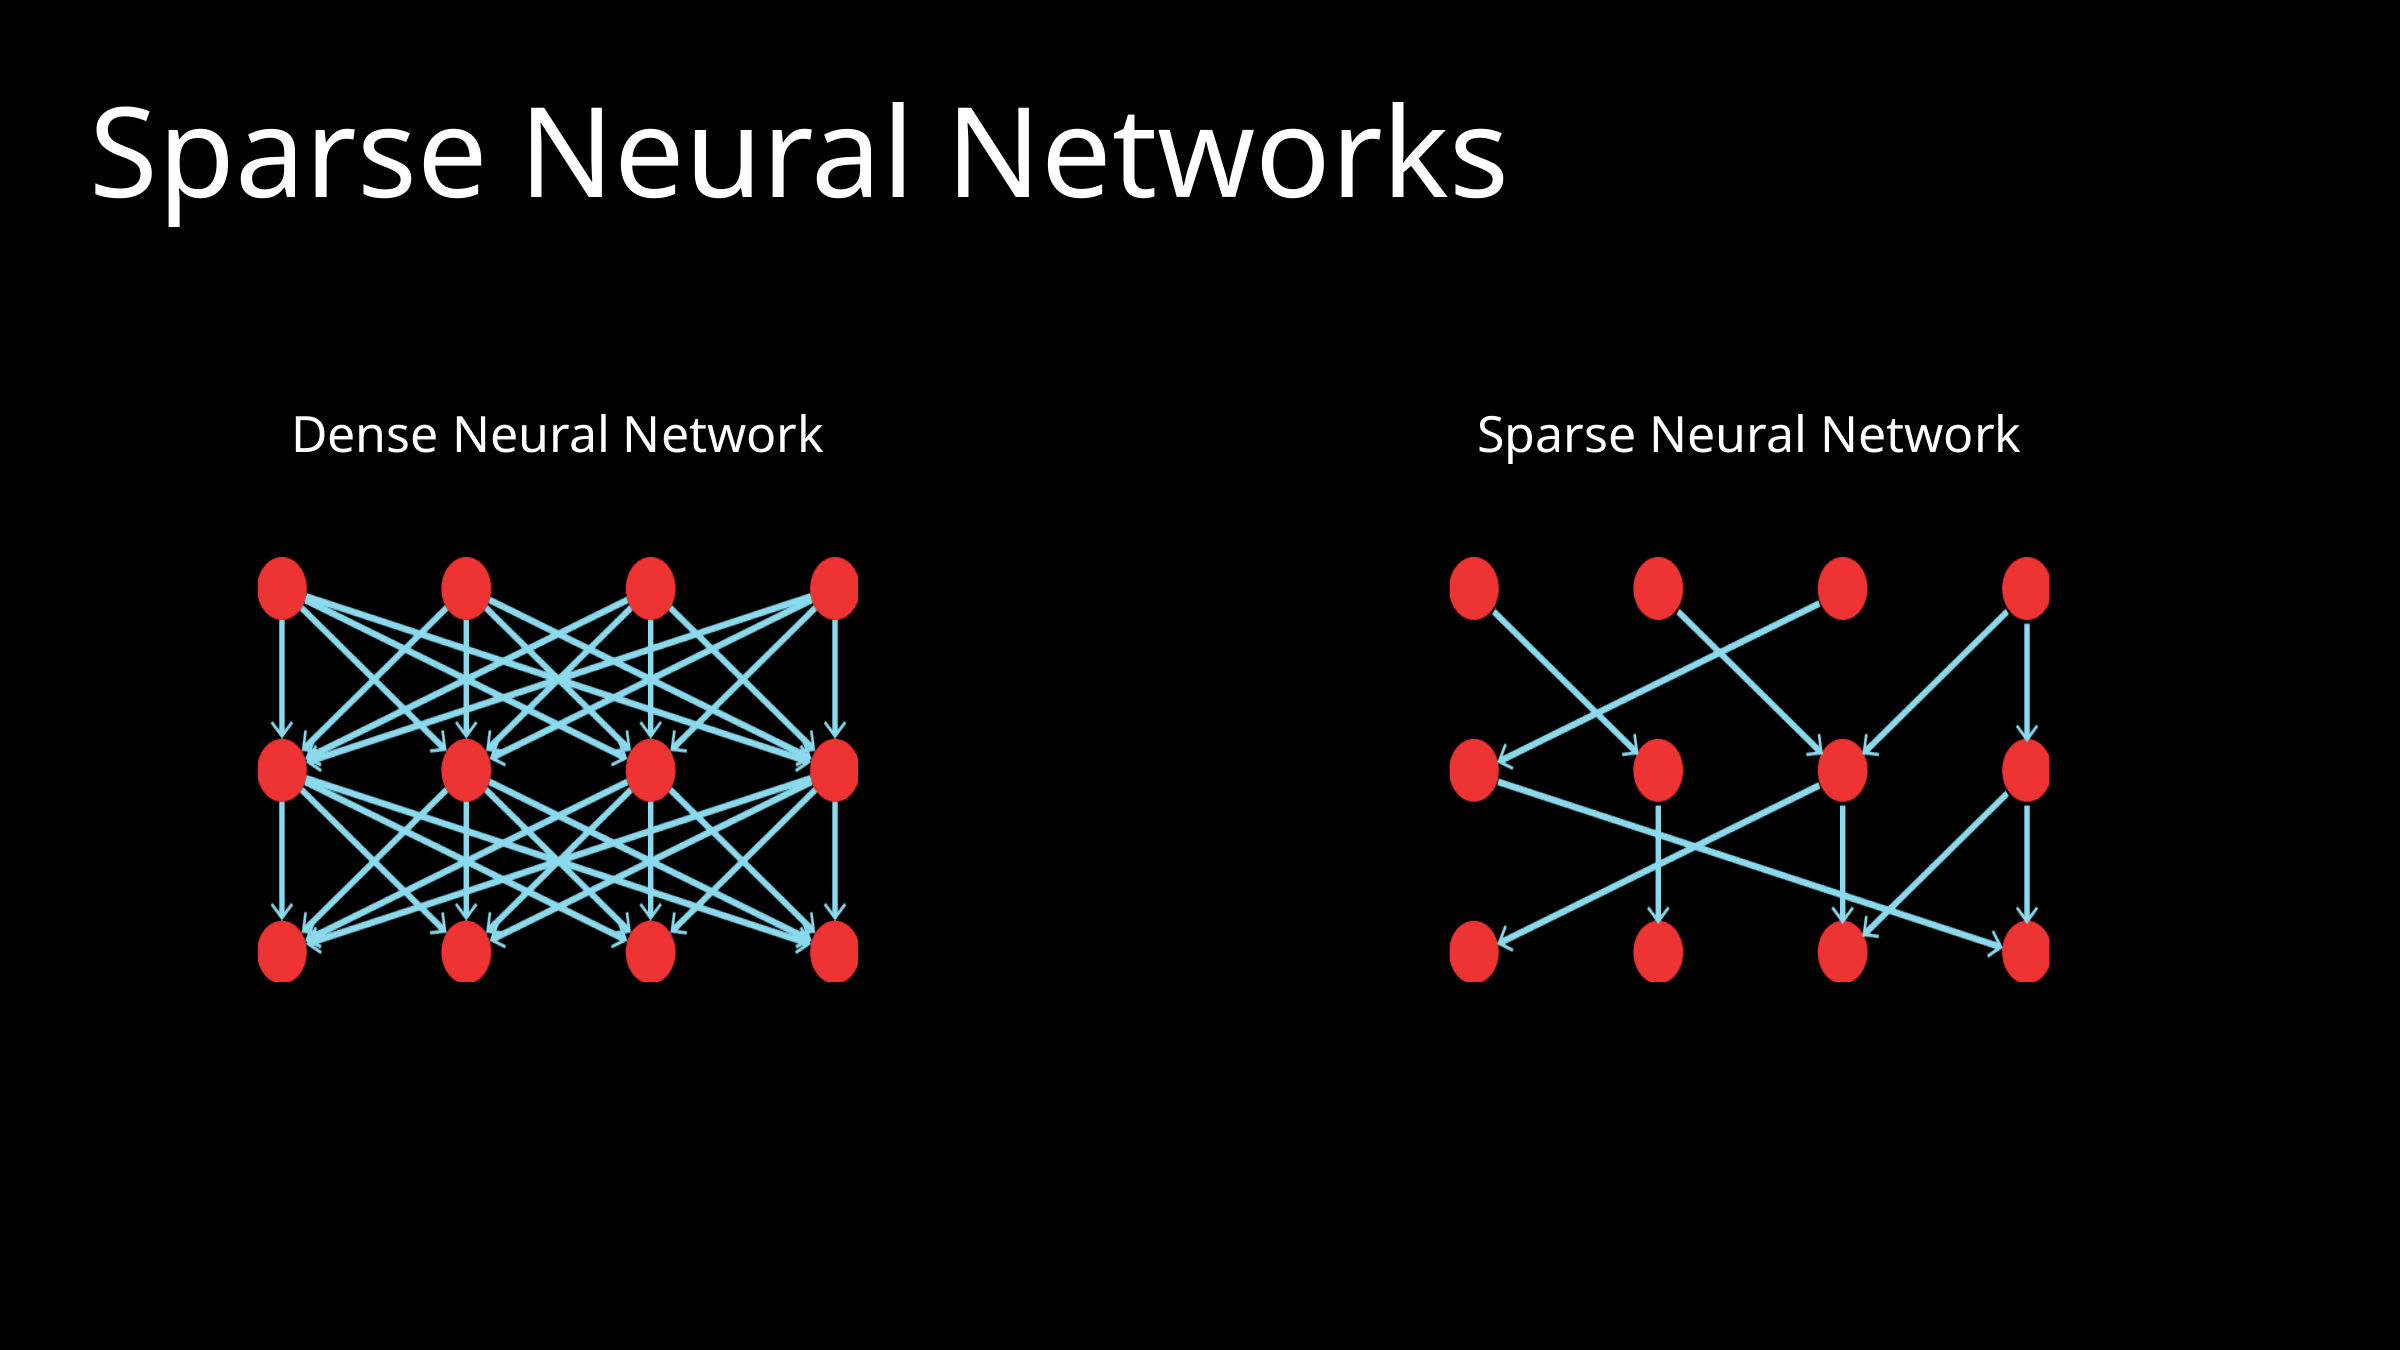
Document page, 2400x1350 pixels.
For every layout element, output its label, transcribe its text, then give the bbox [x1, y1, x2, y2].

text_box Sparse Neural Networks [75, 75, 2325, 255]
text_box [257, 395, 859, 982]
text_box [1449, 395, 2050, 982]
